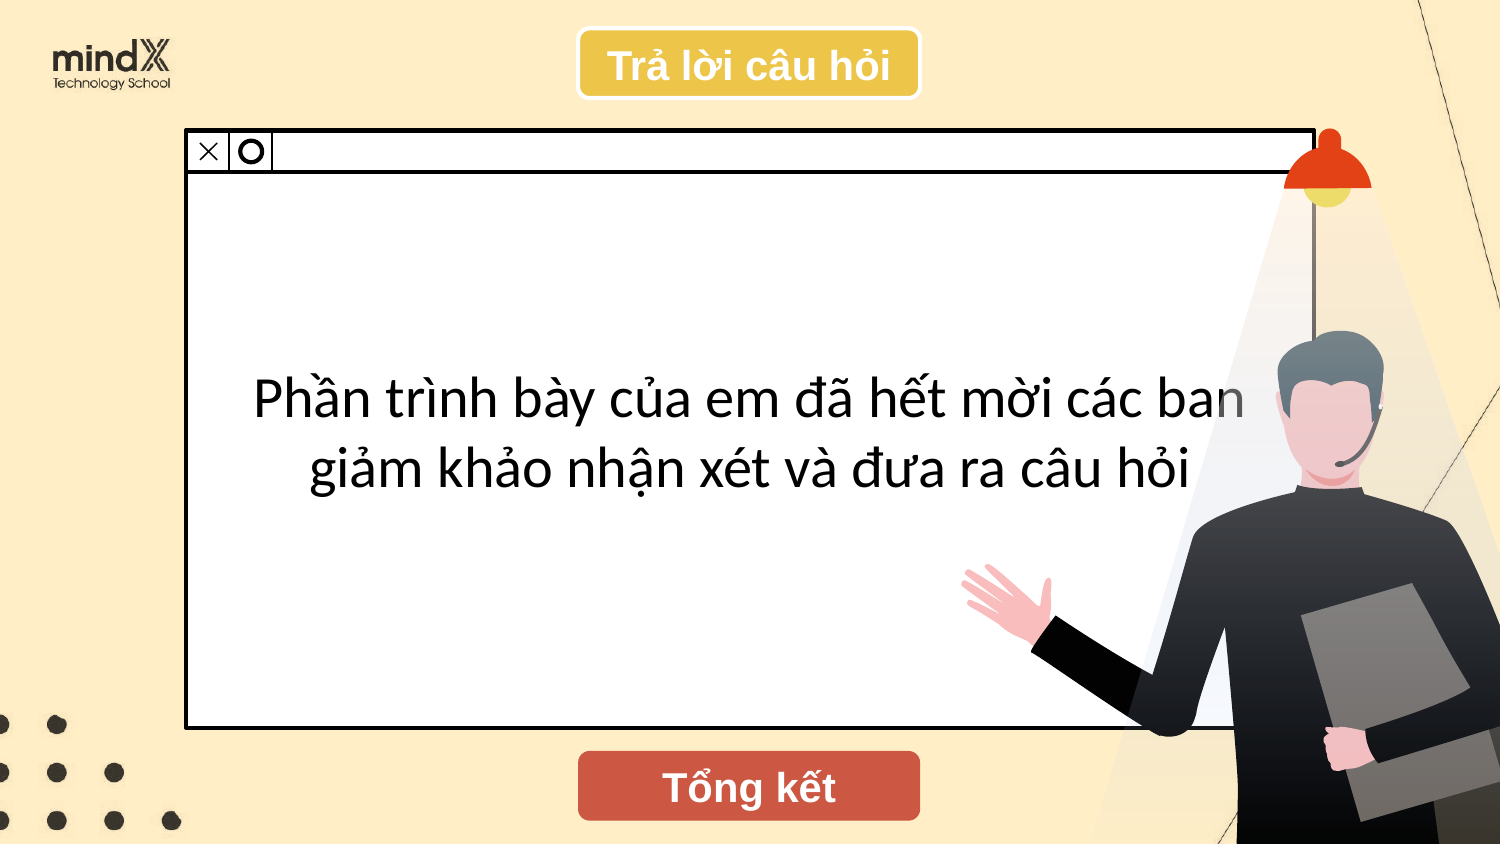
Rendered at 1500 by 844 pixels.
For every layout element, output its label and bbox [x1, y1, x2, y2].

picture [0, 0, 1500, 844]
text_box [185, 130, 958, 729]
text_box [960, 130, 1500, 844]
